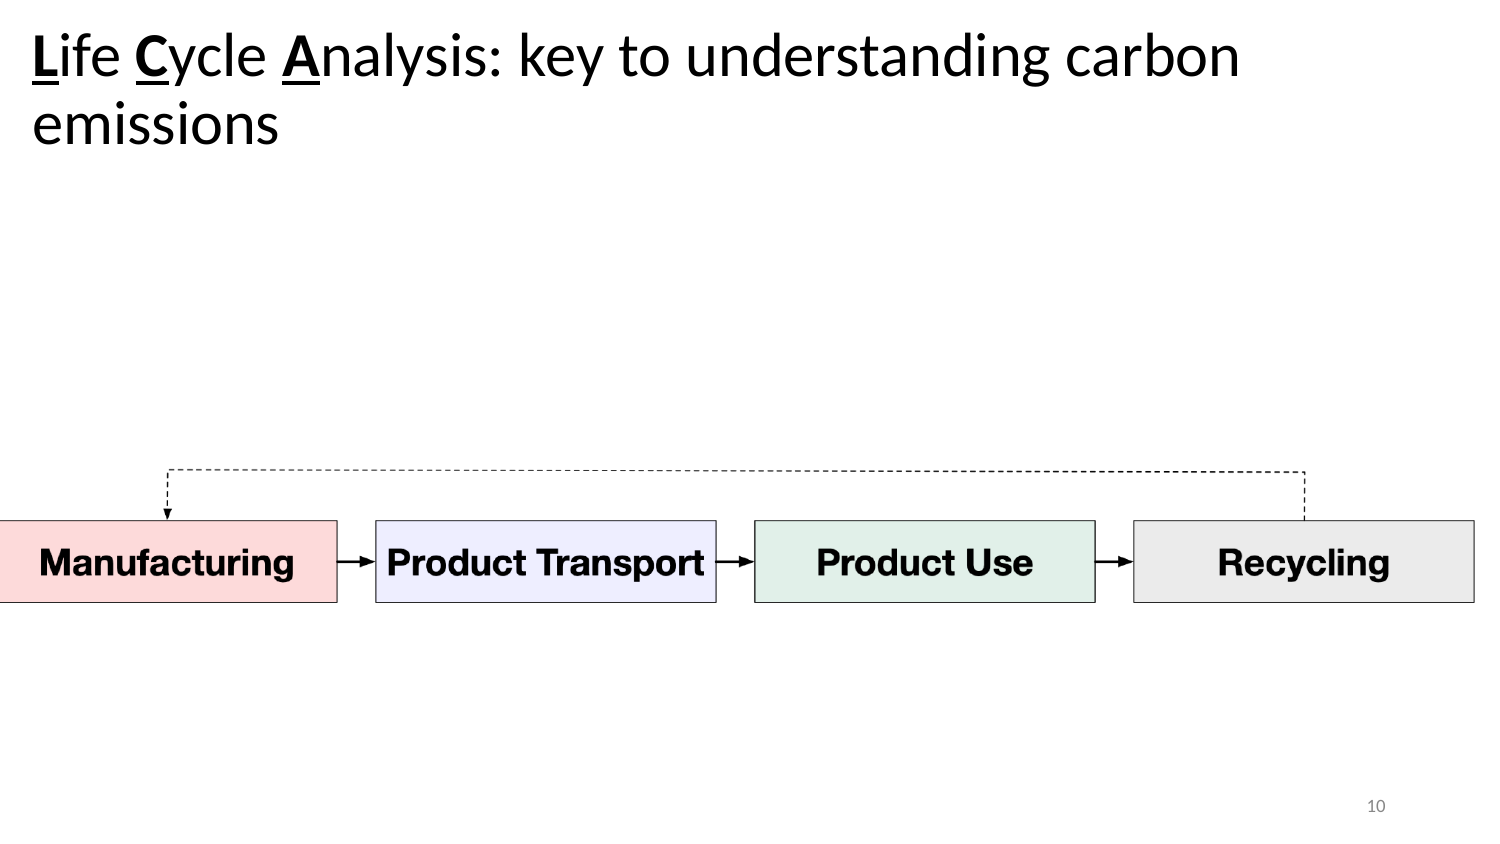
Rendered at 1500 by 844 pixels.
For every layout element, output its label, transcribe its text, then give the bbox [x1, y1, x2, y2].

slide_number 10 [1059, 782, 1397, 827]
picture [0, 467, 1476, 603]
title Life Cycle Analysis: key to understanding carbon emissions [20, 8, 1500, 172]
